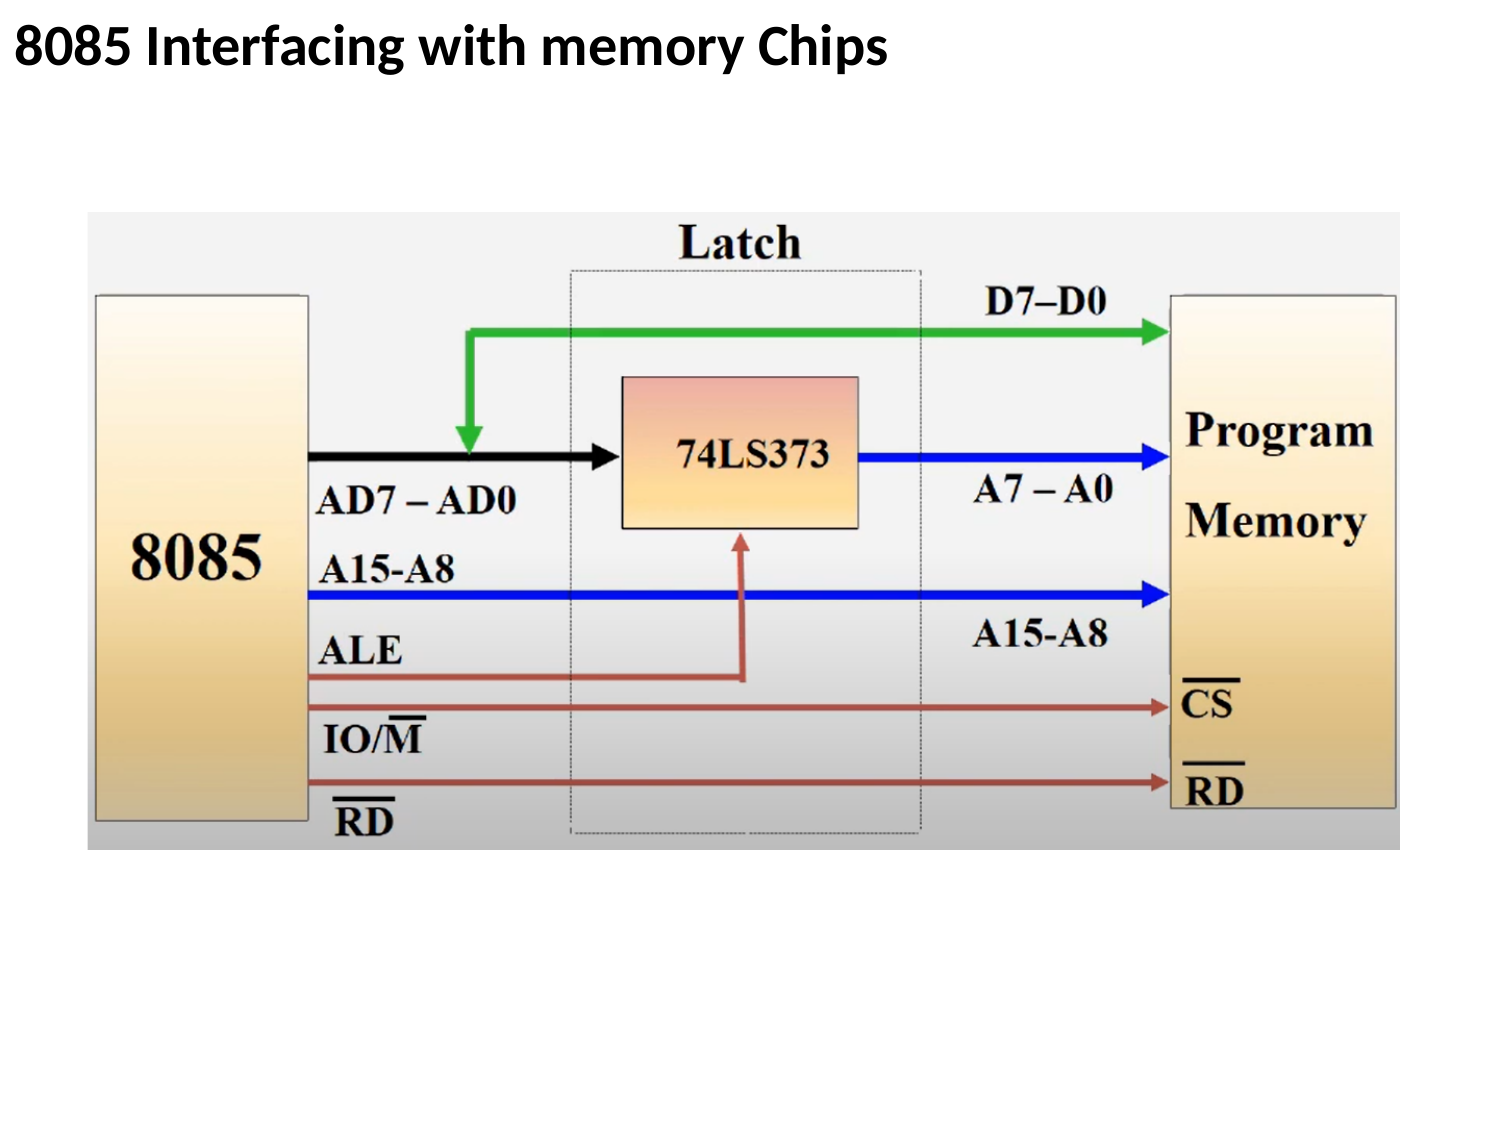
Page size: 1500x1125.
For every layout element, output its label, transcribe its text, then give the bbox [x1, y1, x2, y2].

text_box 8085 Interfacing with memory Chips [0, 0, 1475, 85]
picture [87, 212, 1401, 851]
